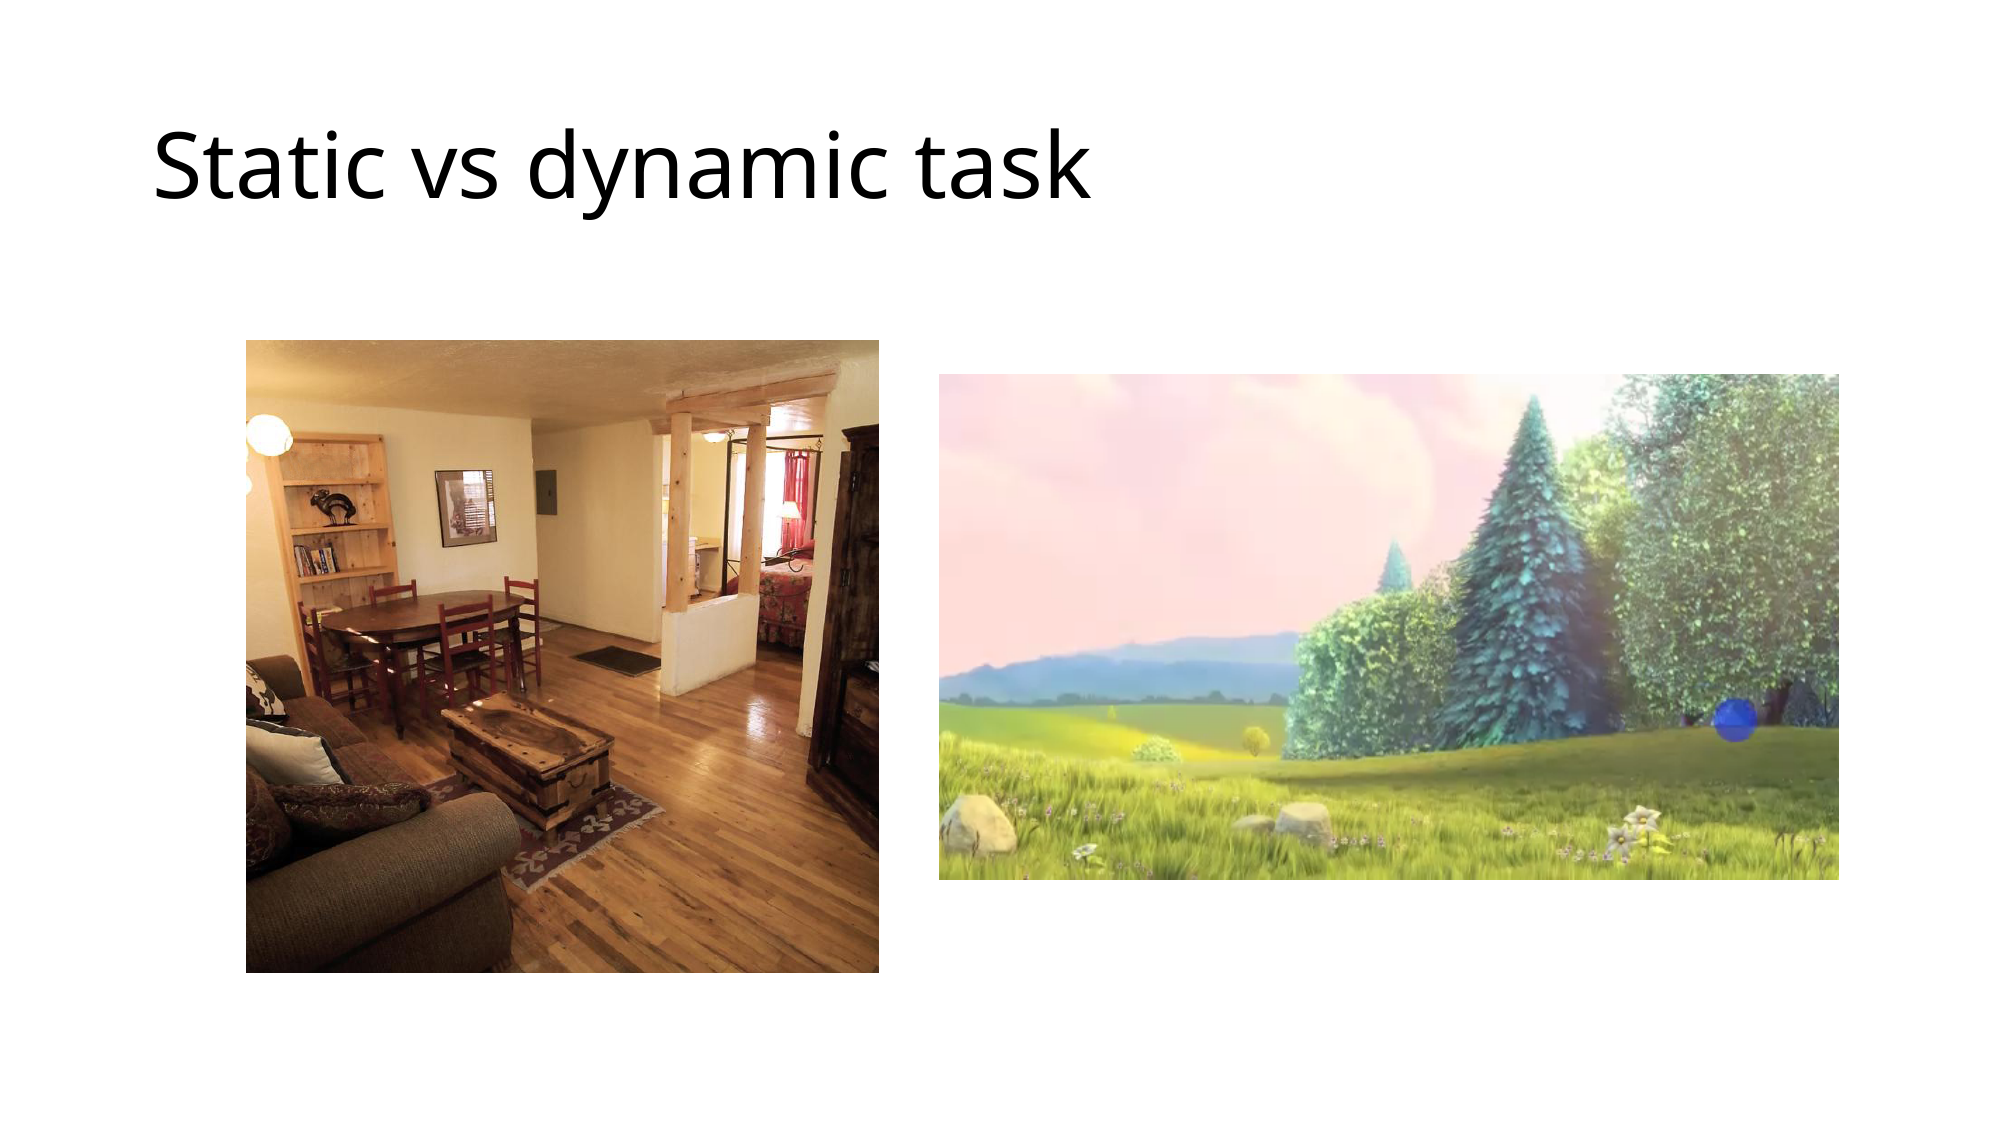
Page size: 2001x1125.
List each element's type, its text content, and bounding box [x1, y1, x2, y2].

picture [246, 340, 879, 973]
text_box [938, 374, 1839, 881]
title Static vs dynamic task [137, 59, 1863, 278]
